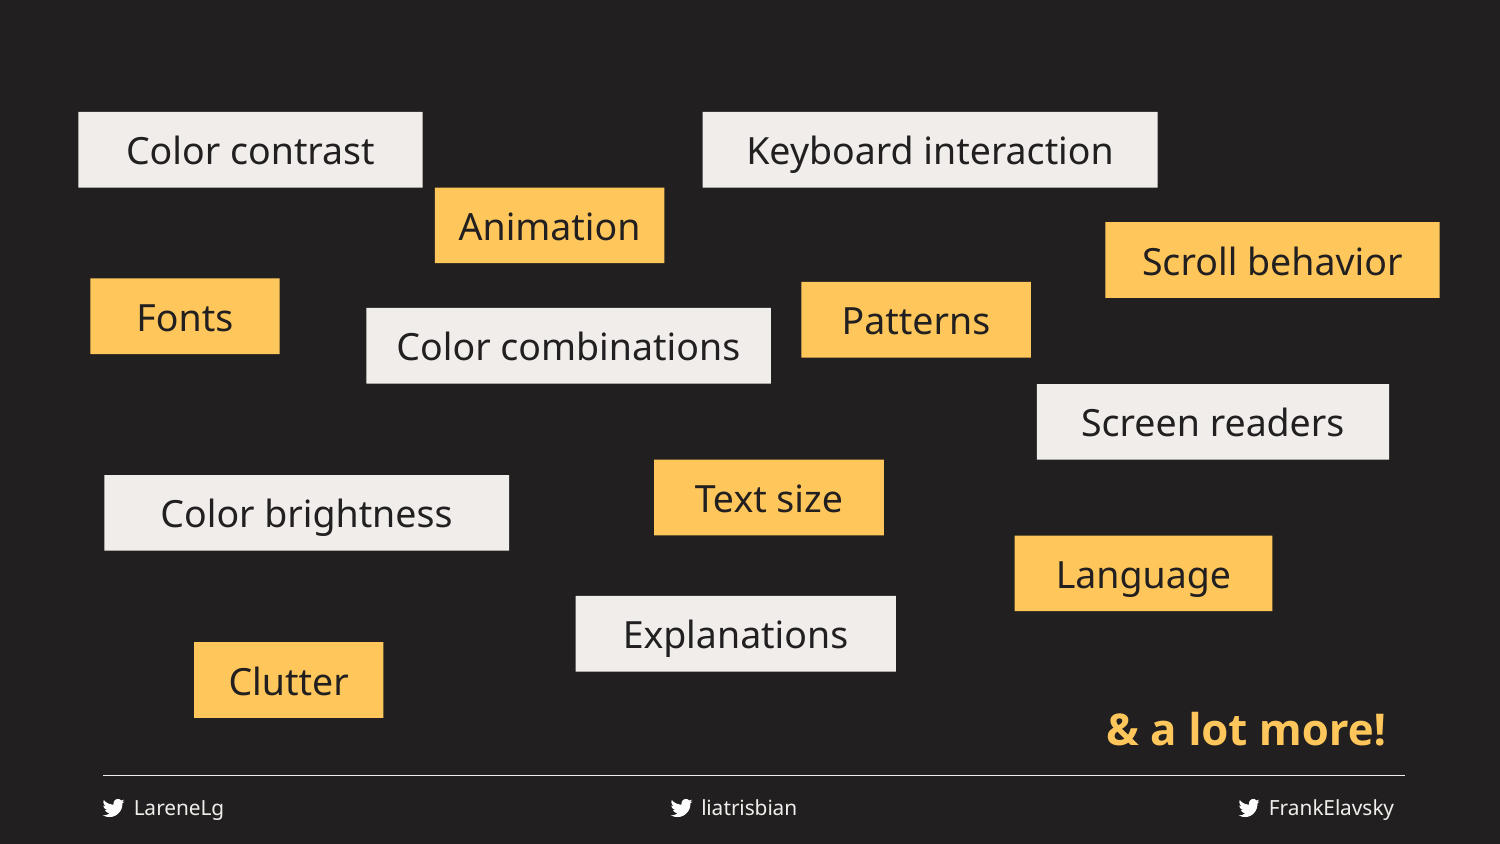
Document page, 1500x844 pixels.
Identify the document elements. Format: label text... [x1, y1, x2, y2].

text_box Animation [434, 187, 665, 264]
text_box Fonts [90, 278, 280, 355]
picture [670, 796, 693, 819]
text_box Keyboard interaction [702, 111, 1158, 188]
picture [102, 796, 125, 819]
text_box Color brightness [104, 475, 510, 551]
text_box Screen readers [1036, 384, 1390, 460]
text_box Language [1014, 535, 1273, 612]
text_box Clutter [194, 642, 384, 718]
text_box Text size [654, 459, 884, 536]
picture [1238, 796, 1260, 819]
text_box Patterns [801, 281, 1031, 358]
text_box Color contrast [78, 111, 423, 188]
text_box Explanations [575, 595, 896, 672]
text_box & a lot more! [1090, 686, 1500, 770]
text_box Color combinations [366, 307, 771, 384]
text_box Scroll behavior [1105, 222, 1440, 298]
